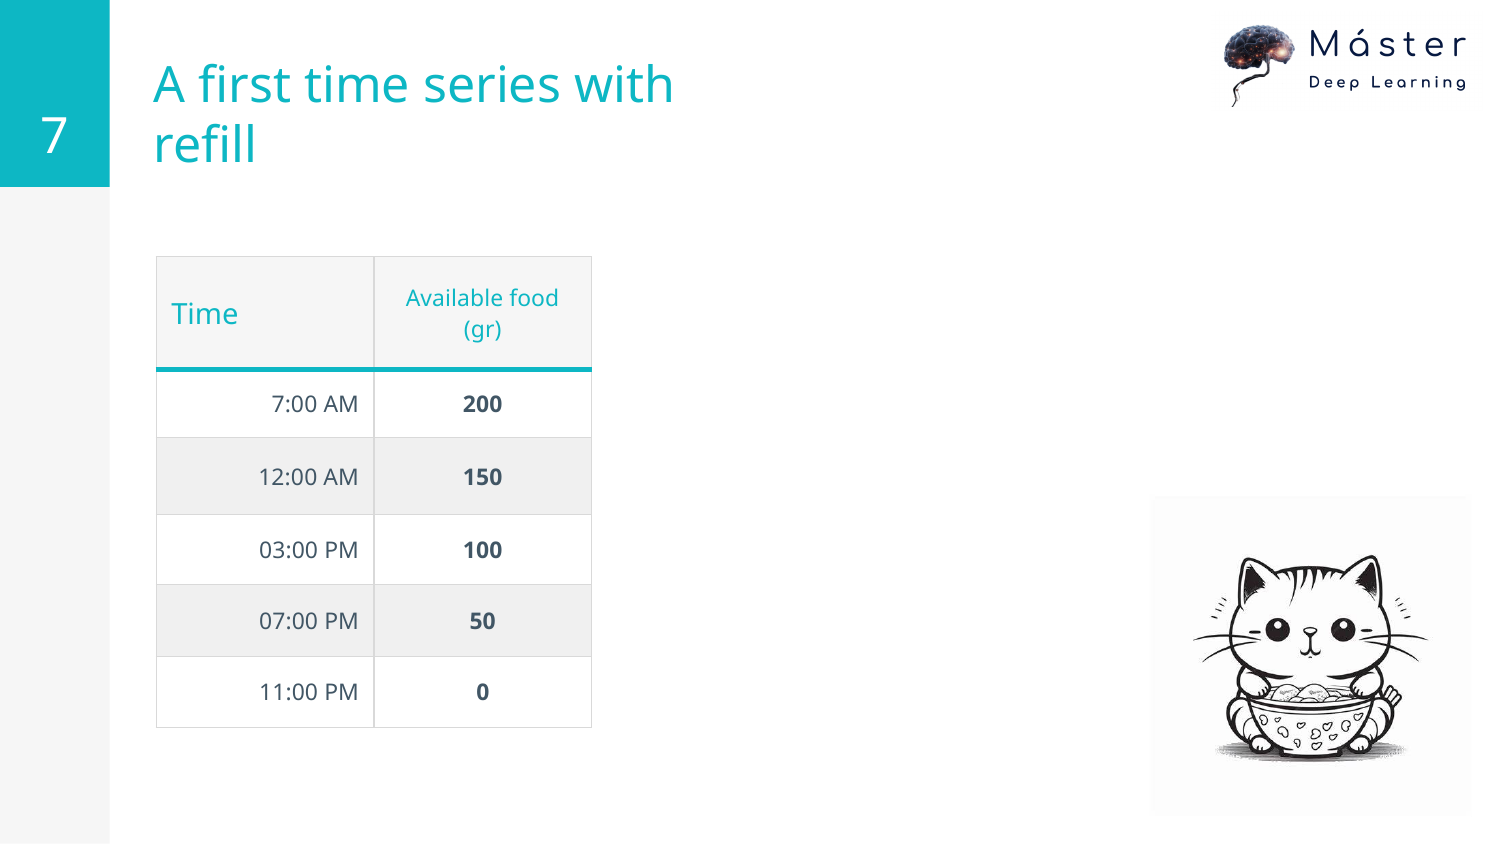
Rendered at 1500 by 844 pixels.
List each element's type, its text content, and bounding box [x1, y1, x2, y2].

table_cell 7:00 AM [157, 372, 373, 437]
title A first time series with refill [138, 0, 722, 188]
table_cell 07:00 PM [157, 585, 373, 656]
table_cell 200 [375, 372, 591, 437]
table_cell 12:00 AM [157, 438, 373, 514]
table_cell 03:00 PM [157, 515, 373, 584]
table_header Time [157, 257, 373, 367]
picture [1148, 494, 1472, 818]
table_header Available food (gr) [375, 257, 591, 367]
table_cell 0 [375, 657, 591, 727]
slide_number 7 [0, 0, 110, 187]
table_cell 150 [375, 438, 591, 514]
picture [1211, 11, 1483, 111]
table_cell 11:00 PM [157, 657, 373, 727]
table_cell 100 [375, 515, 591, 584]
table_cell 50 [375, 585, 591, 656]
